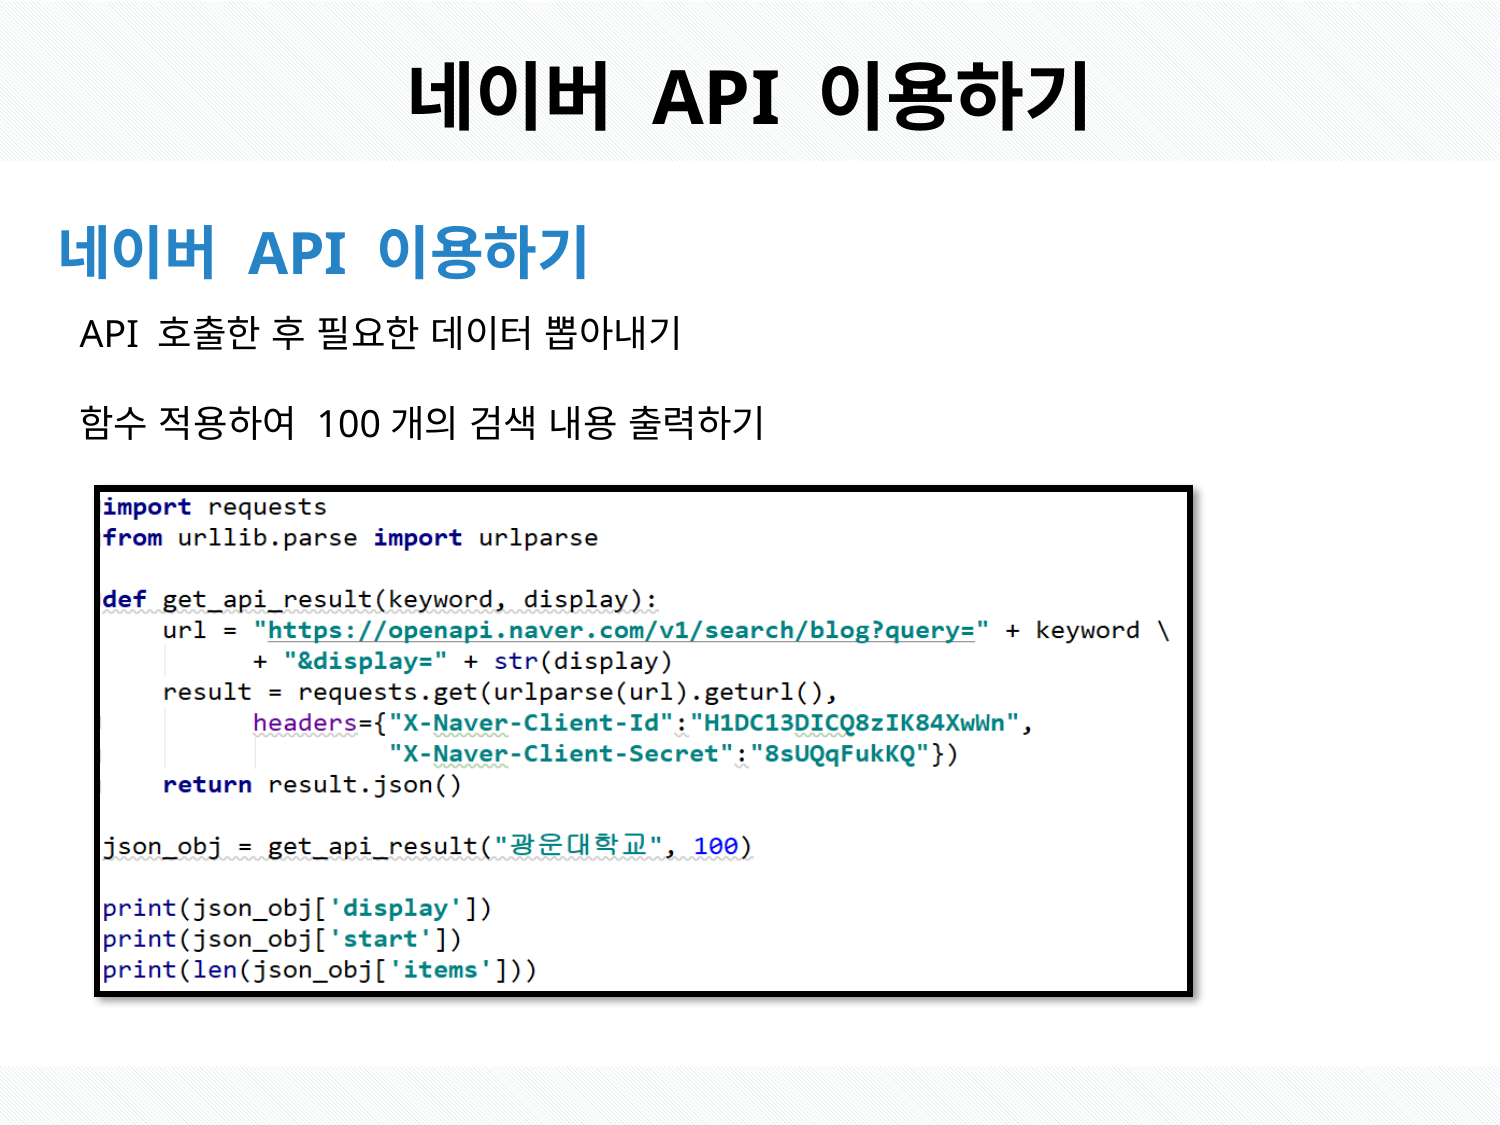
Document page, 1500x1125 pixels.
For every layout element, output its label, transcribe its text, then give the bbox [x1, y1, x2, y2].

list 네이버 API 이용하기 [41, 208, 1500, 1071]
text_box API 호출한 후 필요한 데이터 뽑아내기 함수 적용하여 100개의 검색 내용 출력하기 [64, 302, 963, 453]
picture [100, 491, 1188, 991]
title 네이버 API 이용하기 [0, 1, 1500, 161]
